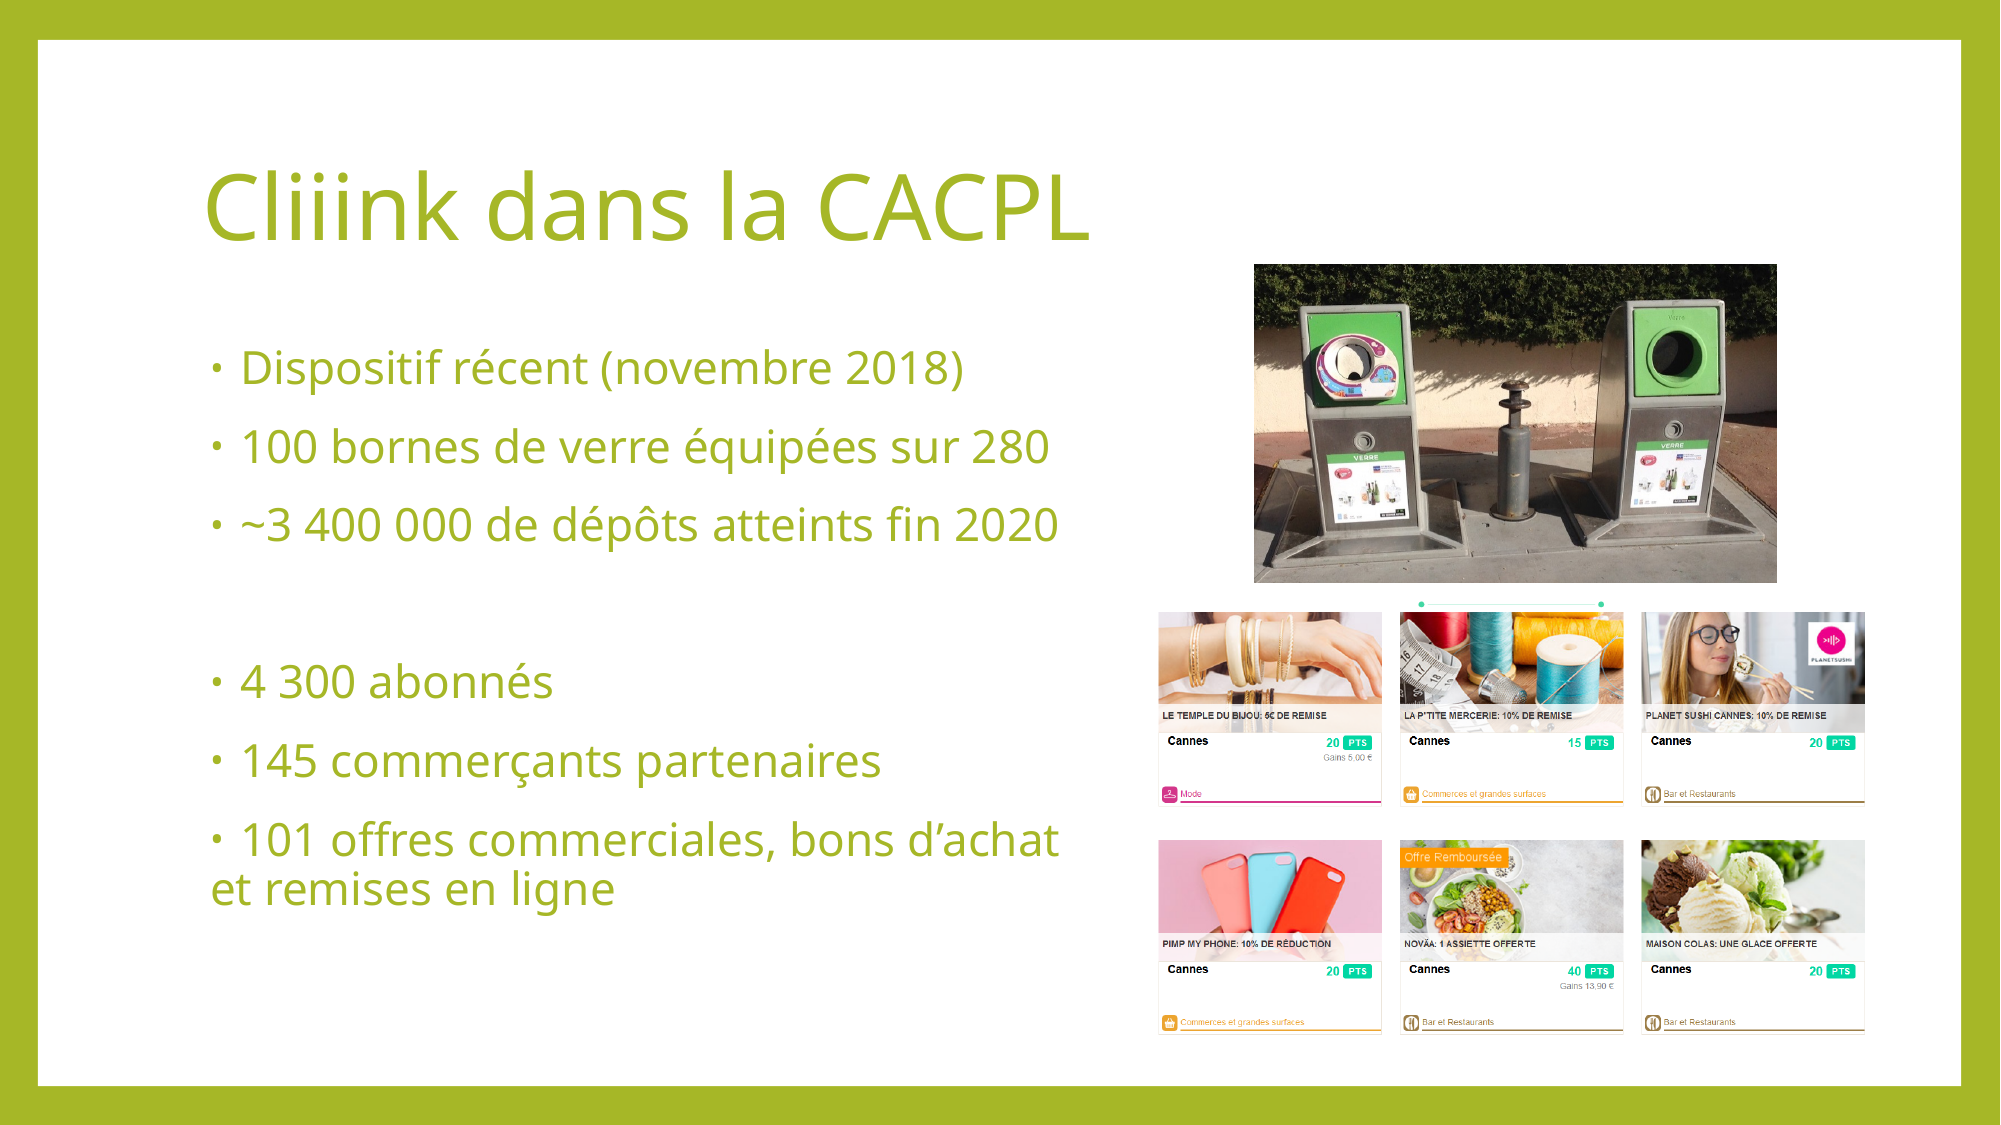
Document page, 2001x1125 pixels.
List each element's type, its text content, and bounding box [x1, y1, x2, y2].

text_box Dispositif récent (novembre 2018) 100 bornes de verre équipées sur 280 ~3 400 000 de dépôts atteints fin 2020 4 300 abonnés 145 commerçants partenaires 101 offres commerciales, bons d’achat et remises en ligne [187, 337, 1808, 1000]
title Cliiink dans la CACPL [187, 99, 1808, 323]
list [1253, 263, 1777, 583]
picture [1152, 596, 1879, 1043]
